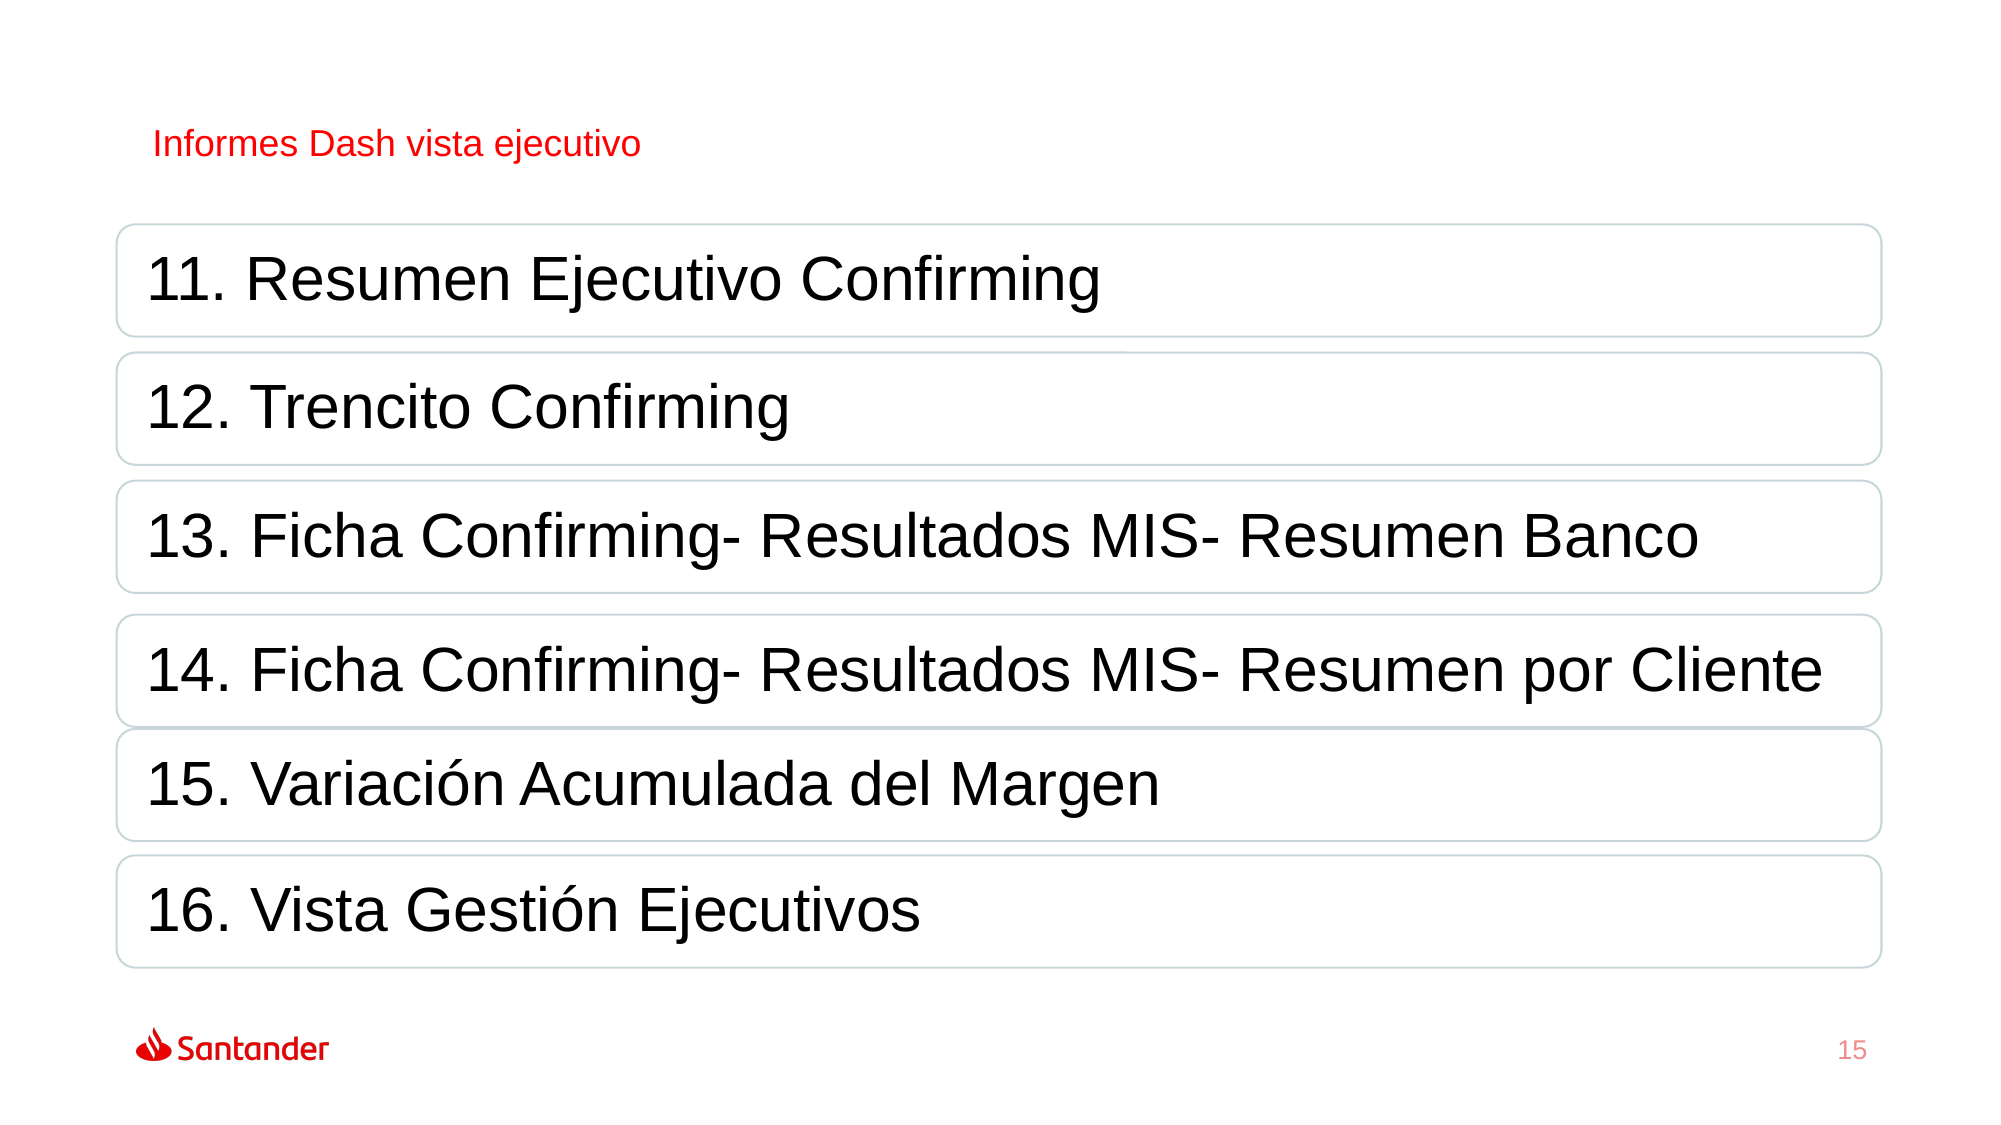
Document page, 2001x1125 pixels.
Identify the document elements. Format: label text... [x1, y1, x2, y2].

picture [136, 1027, 329, 1061]
slide_number 15 [1432, 1018, 1883, 1079]
text_box Informes Dash vista ejecutivo [137, 111, 1000, 172]
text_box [116, 177, 1882, 1014]
